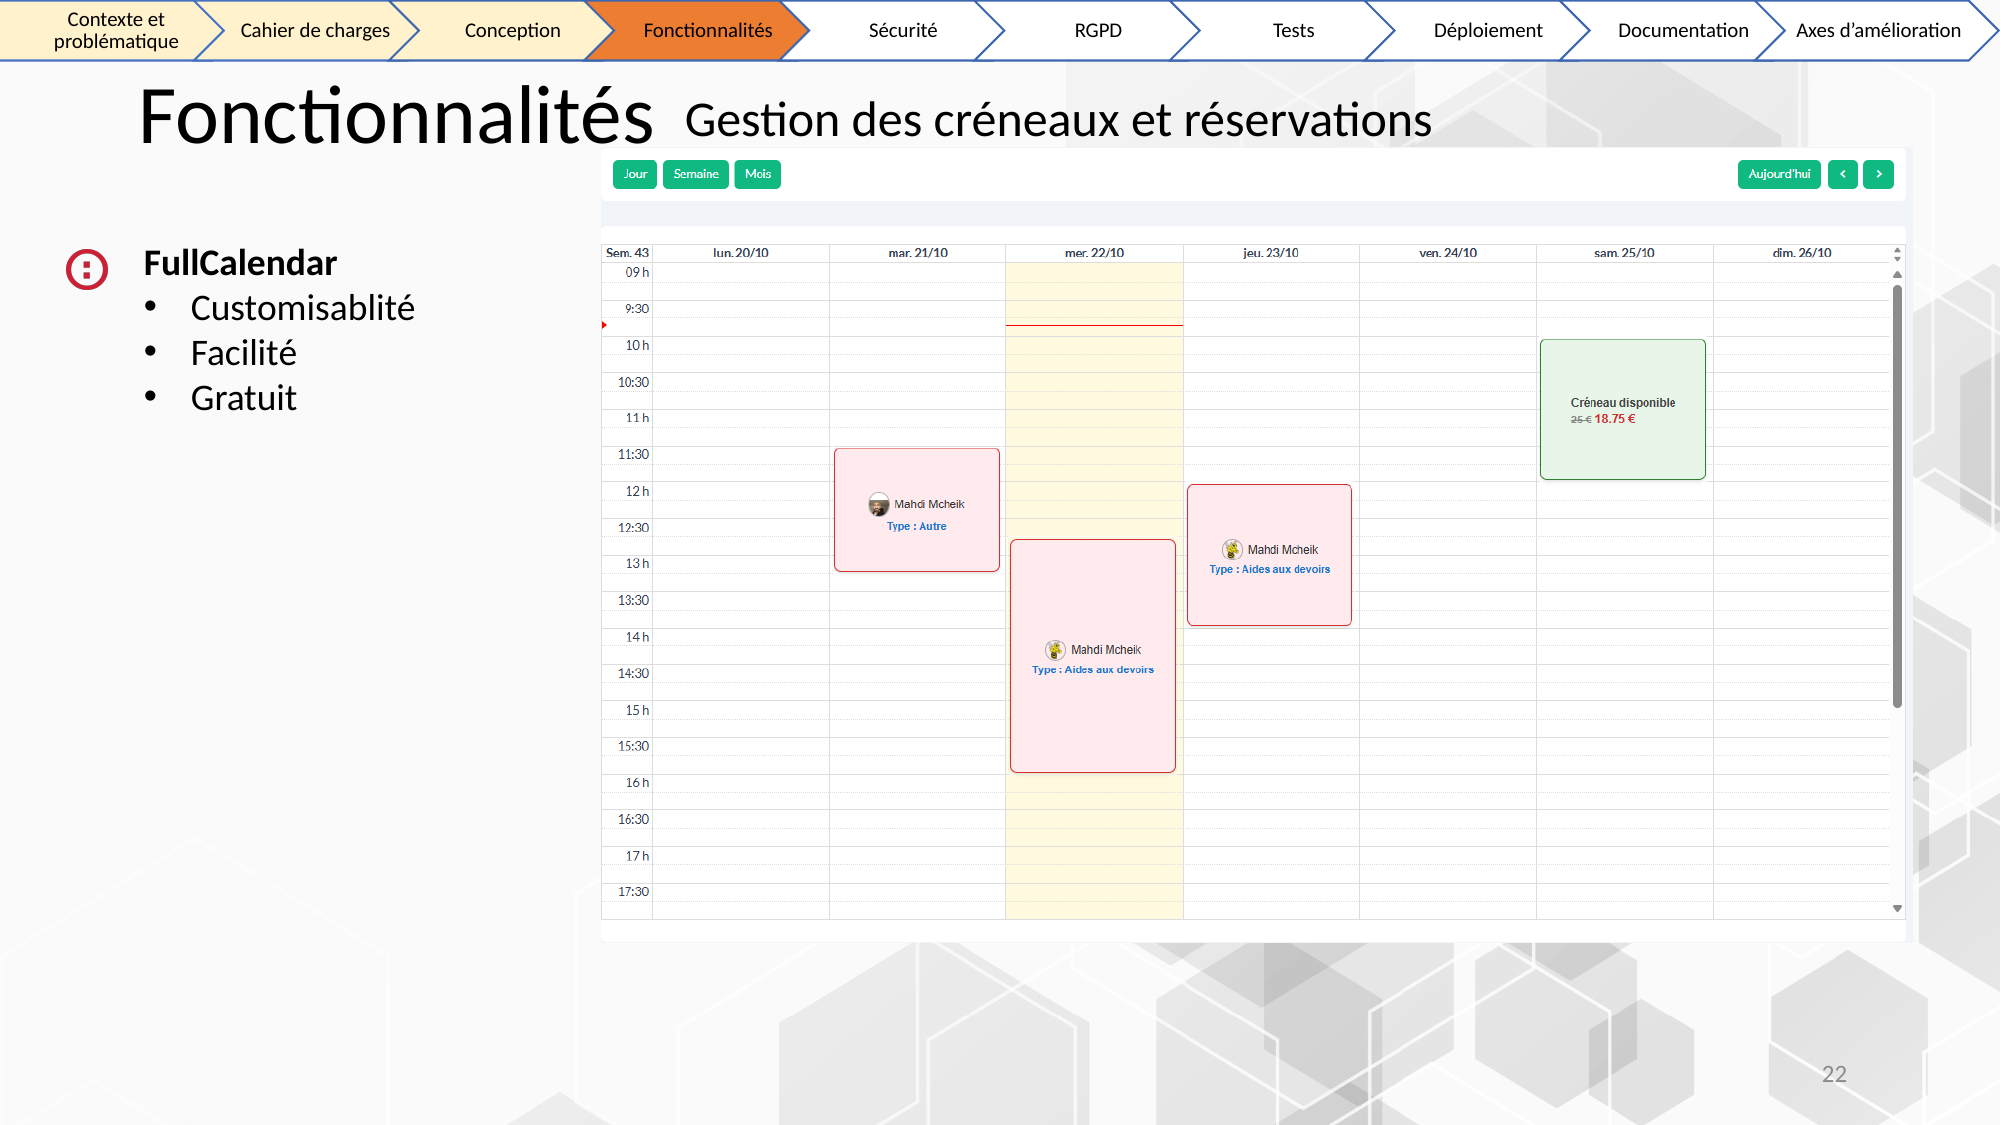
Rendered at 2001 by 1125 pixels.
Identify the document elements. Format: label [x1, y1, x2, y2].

text_box [0, 0, 1999, 61]
picture [0, 0, 2000, 1125]
